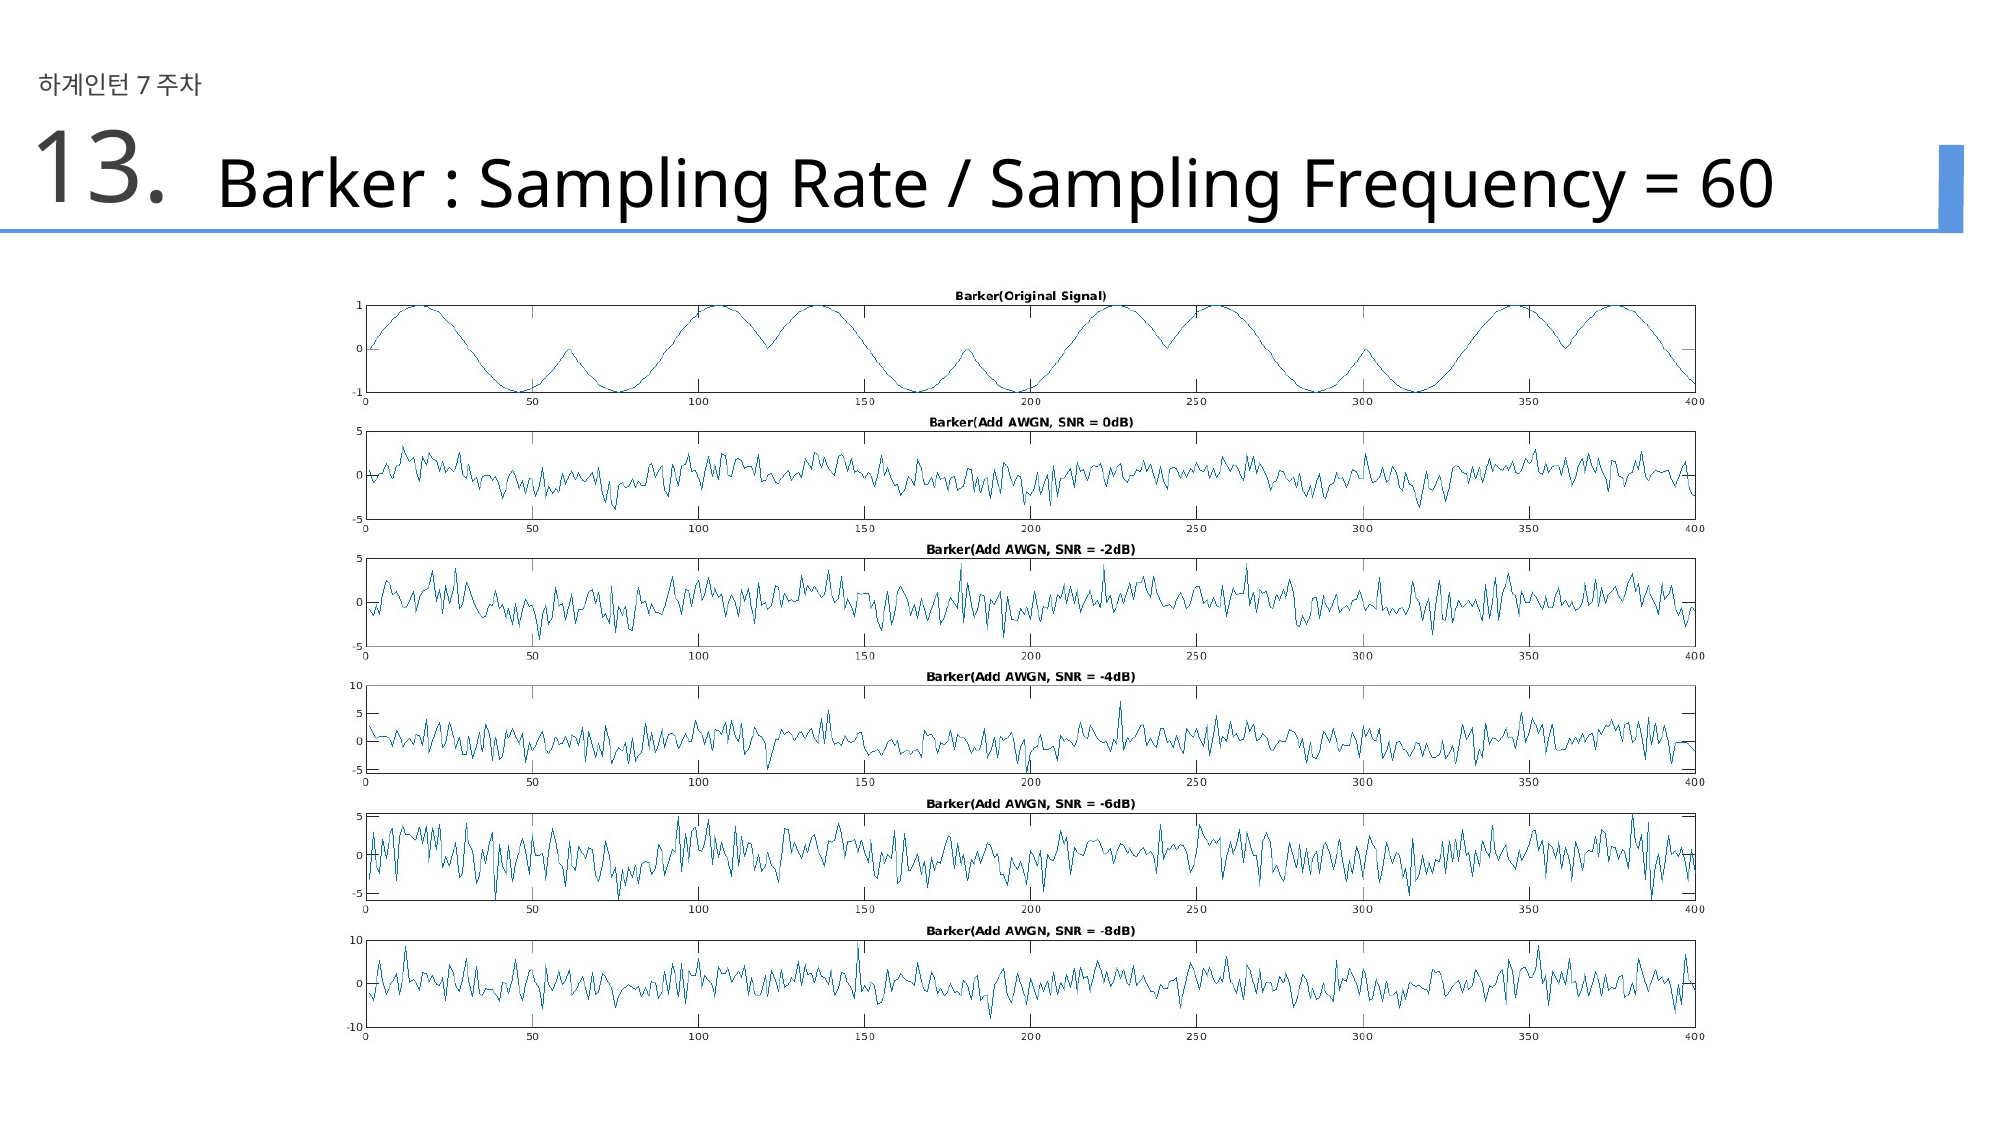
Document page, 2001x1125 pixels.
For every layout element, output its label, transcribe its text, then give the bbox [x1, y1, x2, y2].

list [143, 233, 1857, 1125]
text_box Barker : Sampling Rate / Sampling Frequency = 60 [201, 133, 1940, 229]
text_box 하계인턴7주차 [23, 61, 218, 107]
text_box 13. [14, 94, 186, 229]
